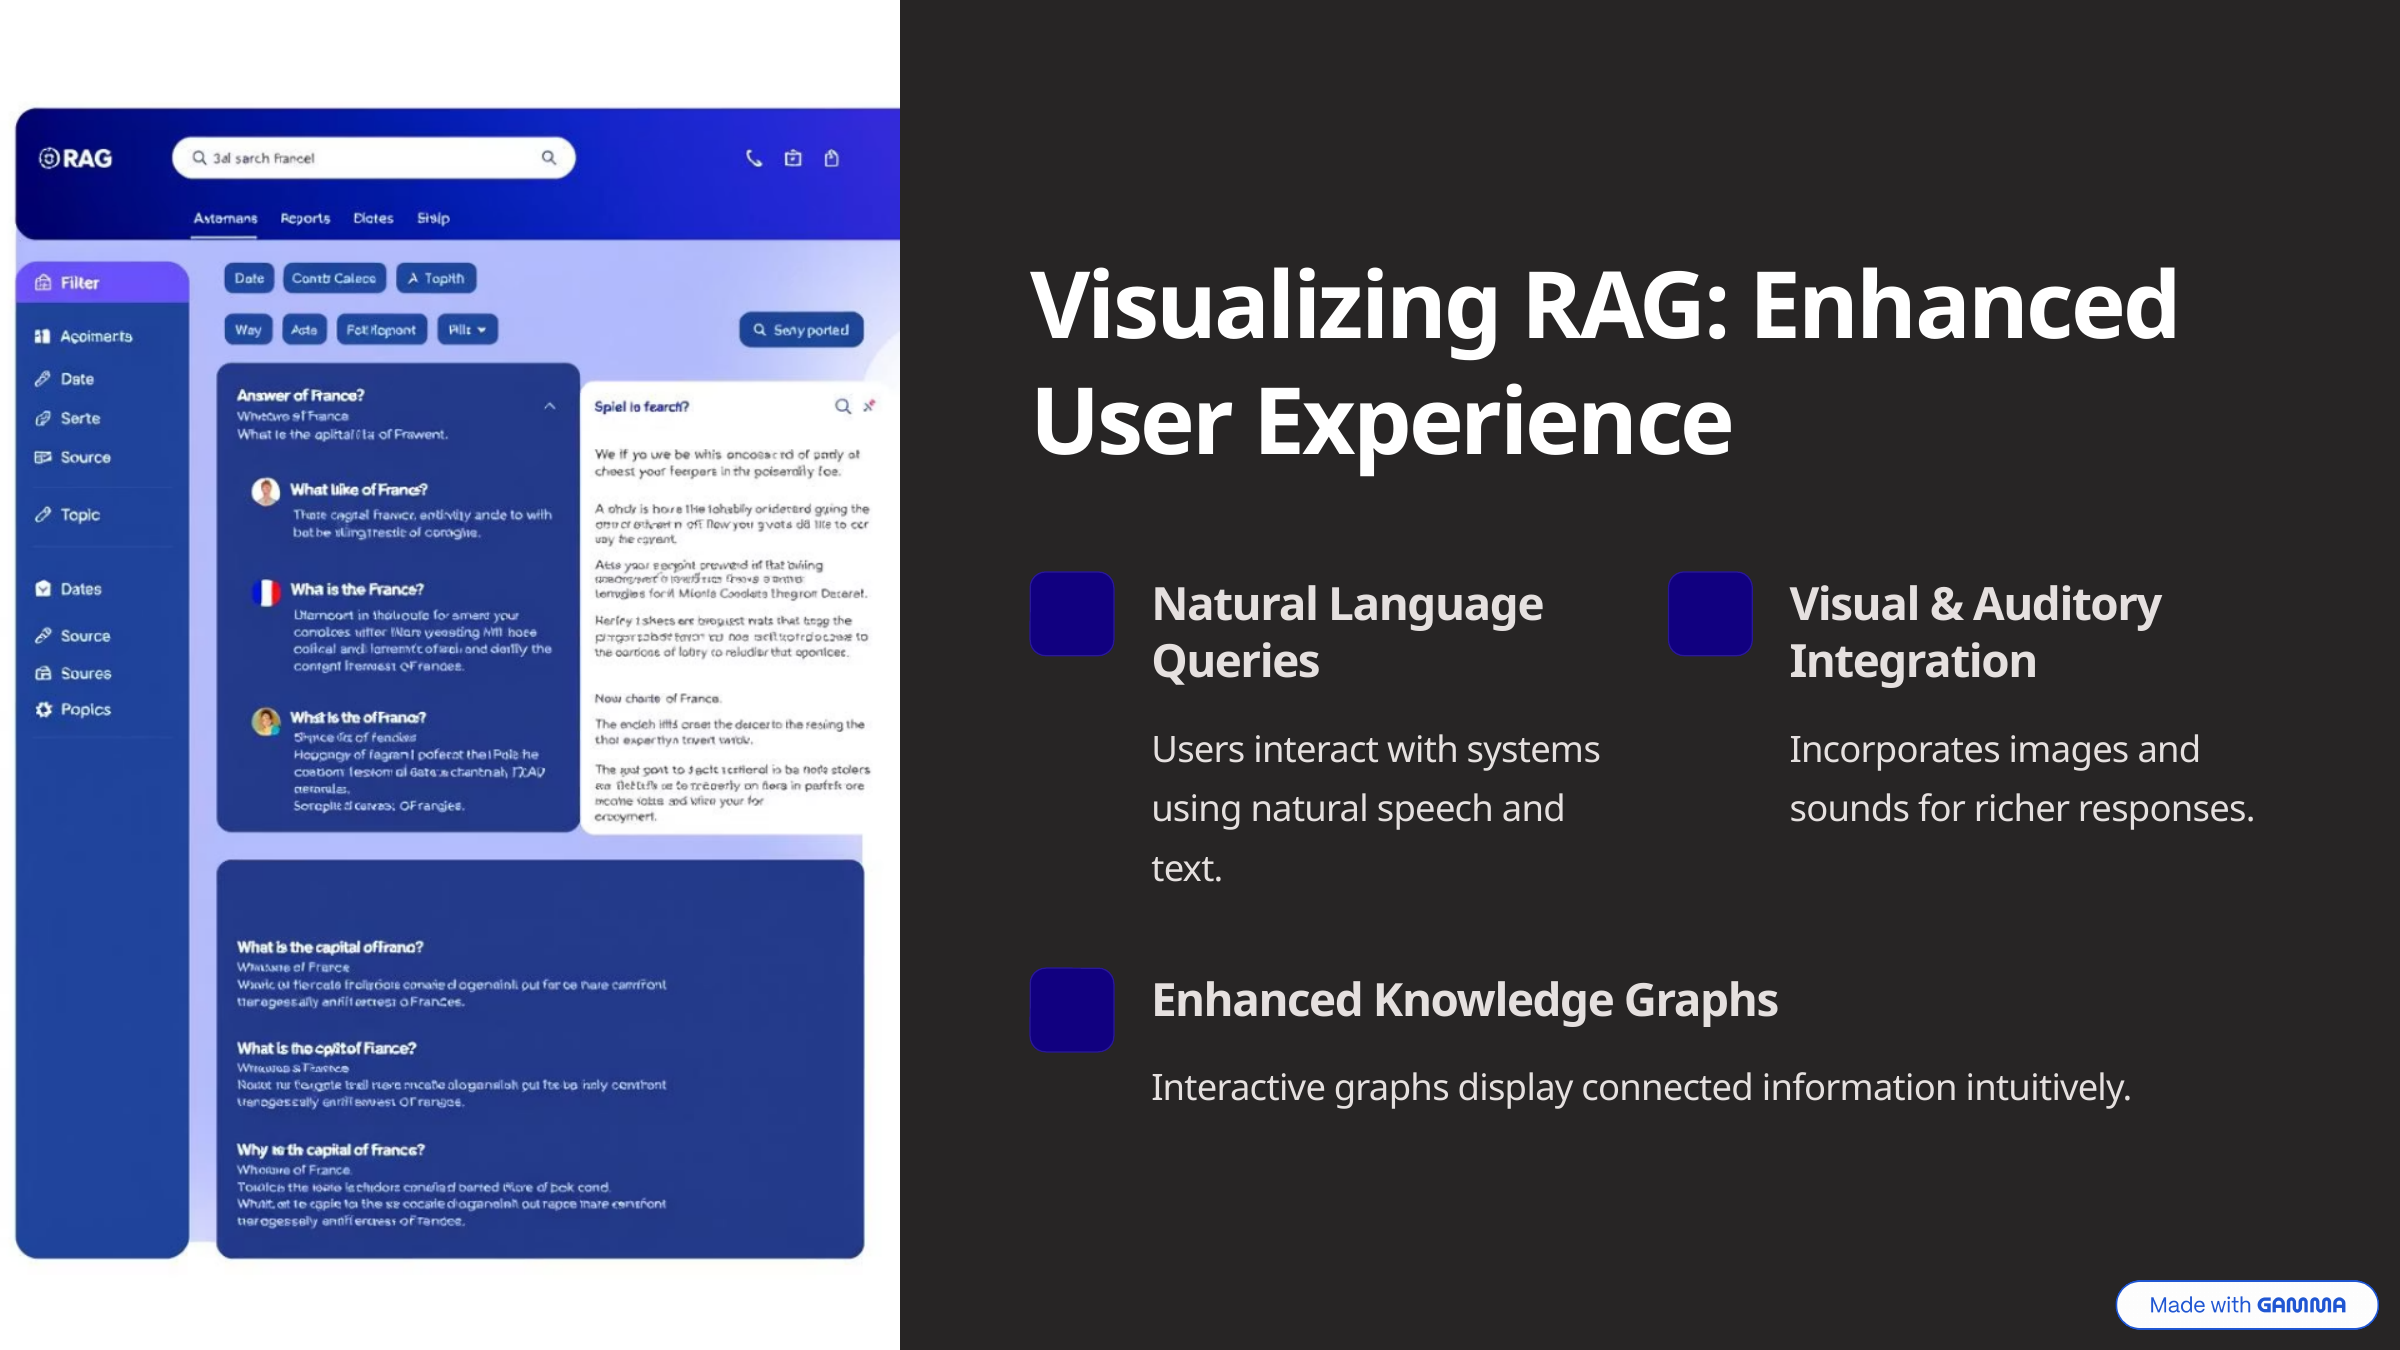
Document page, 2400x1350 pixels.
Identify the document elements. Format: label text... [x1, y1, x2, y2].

text_box [1030, 968, 1114, 1052]
picture [0, 0, 900, 1350]
text_box [1668, 571, 1753, 656]
text_box Interactive graphs display connected information intuitively. [1151, 1048, 2270, 1109]
text_box Natural Language Queries [1151, 572, 1632, 689]
text_box [1030, 571, 1114, 656]
text_box Enhanced Knowledge Graphs [1151, 968, 1786, 1027]
picture [2106, 1271, 2389, 1339]
text_box Incorporates images and sounds for richer responses. [1789, 710, 2270, 890]
text_box Visualizing RAG: Enhanced User Experience [1030, 241, 2270, 475]
text_box Visual & Auditory Integration [1789, 572, 2270, 689]
text_box Users interact with systems using natural speech and text. [1151, 710, 1632, 890]
